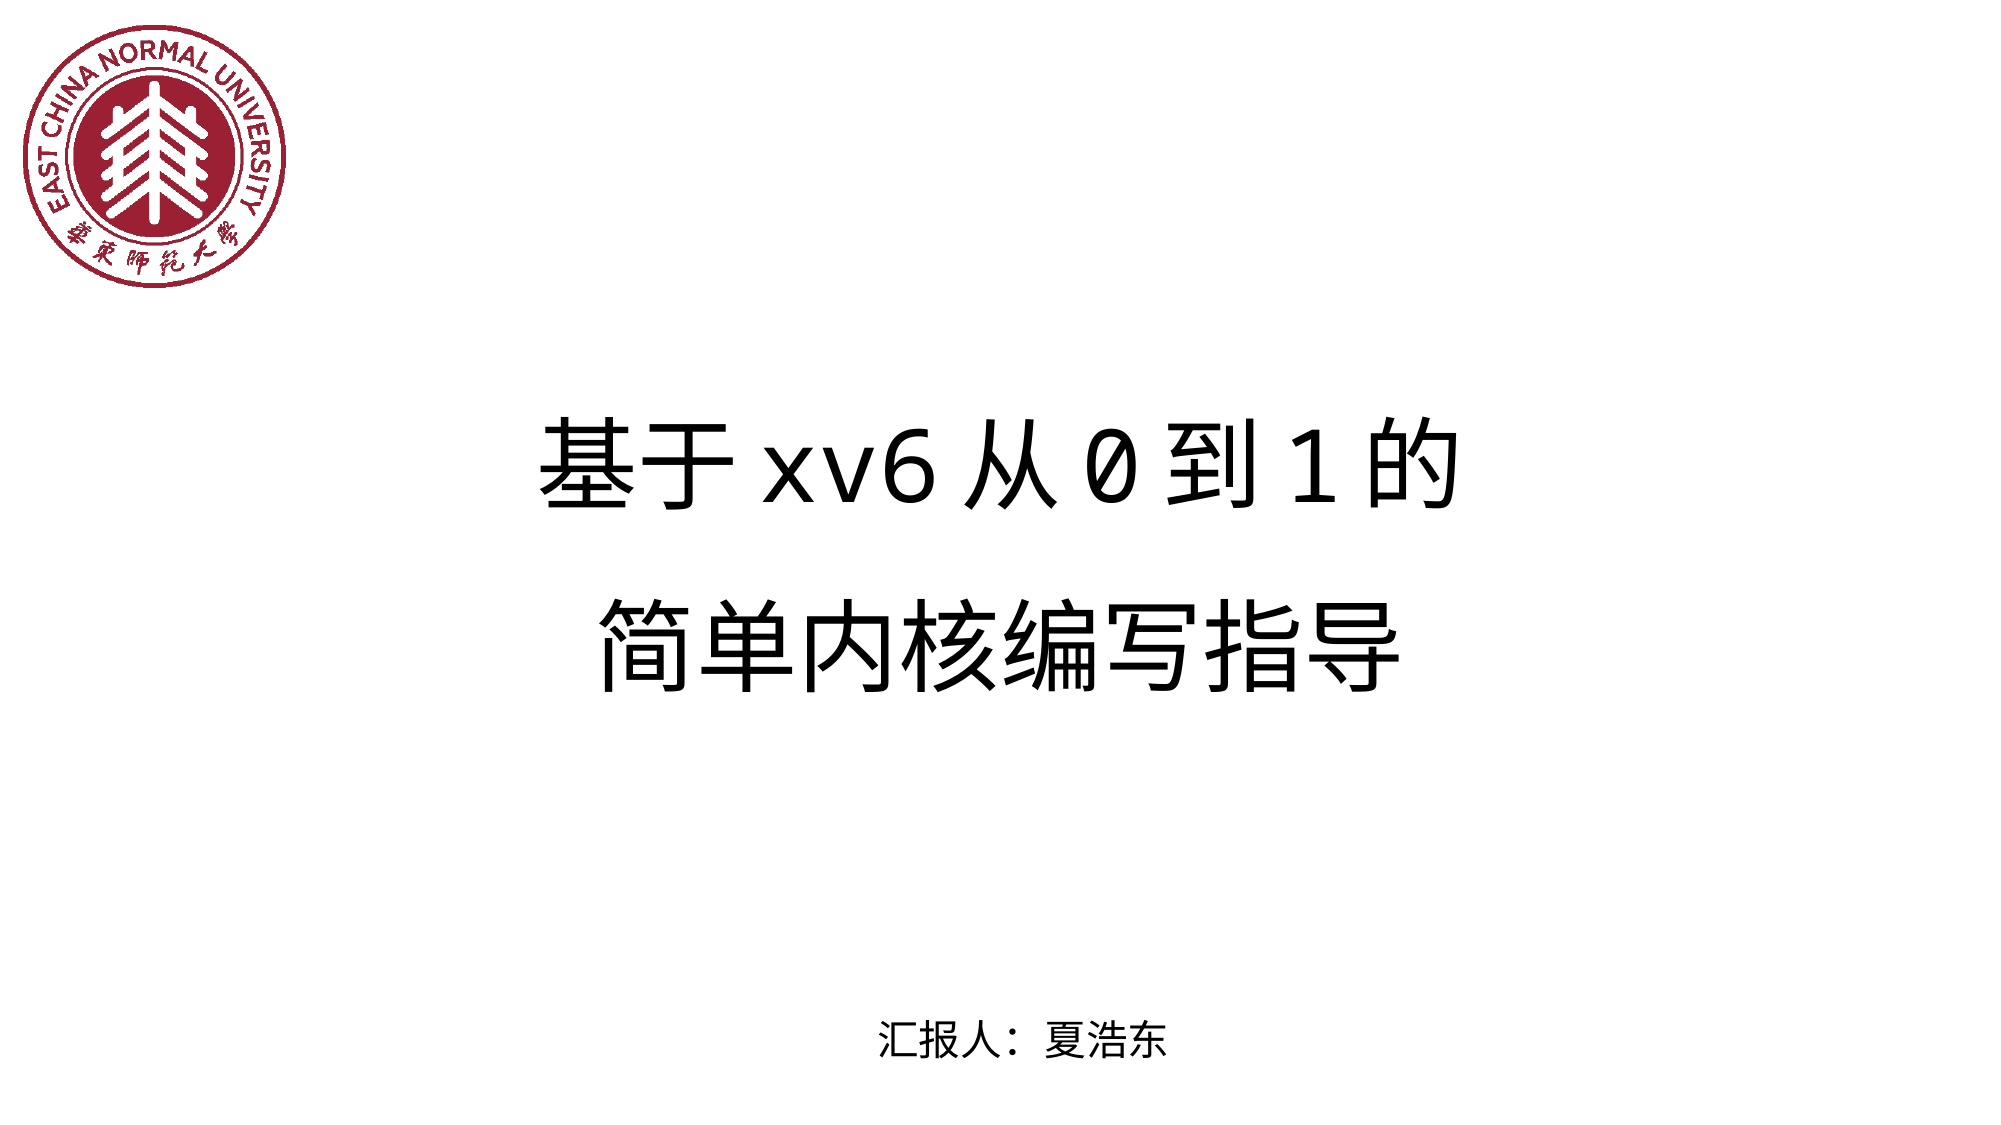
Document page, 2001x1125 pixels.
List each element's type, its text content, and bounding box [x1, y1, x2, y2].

text_box 汇报人：夏浩东 [862, 1006, 1191, 1072]
picture [21, 23, 287, 289]
title 基于xv6从0到1的 简单内核编写指导 [317, 331, 1683, 713]
